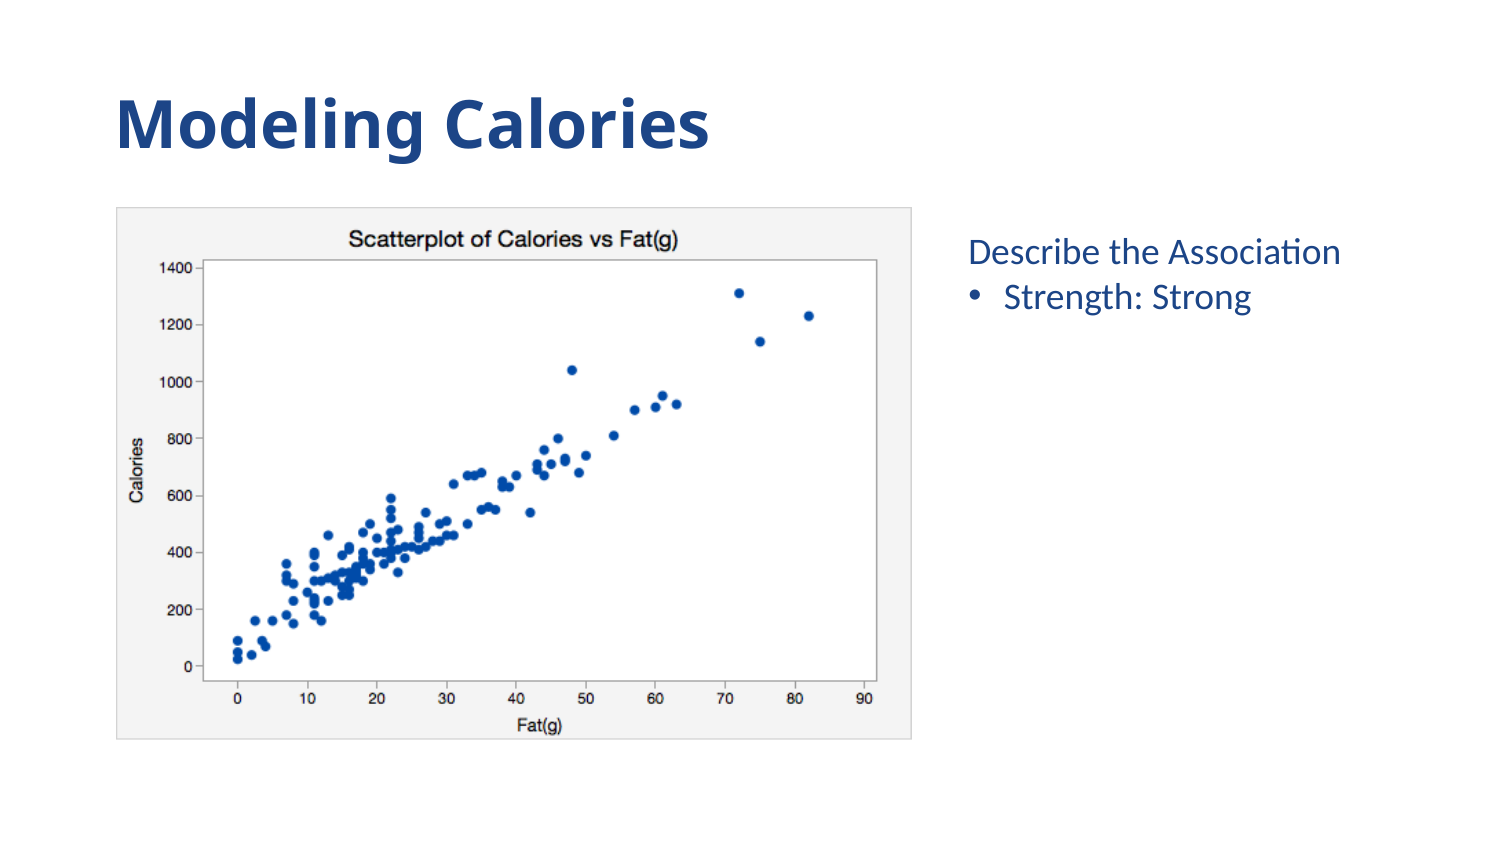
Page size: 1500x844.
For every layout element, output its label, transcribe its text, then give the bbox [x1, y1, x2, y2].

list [116, 207, 913, 744]
title Modeling Calories [103, 44, 1397, 208]
text_box Describe the Association Strength: Strong [957, 221, 1441, 460]
